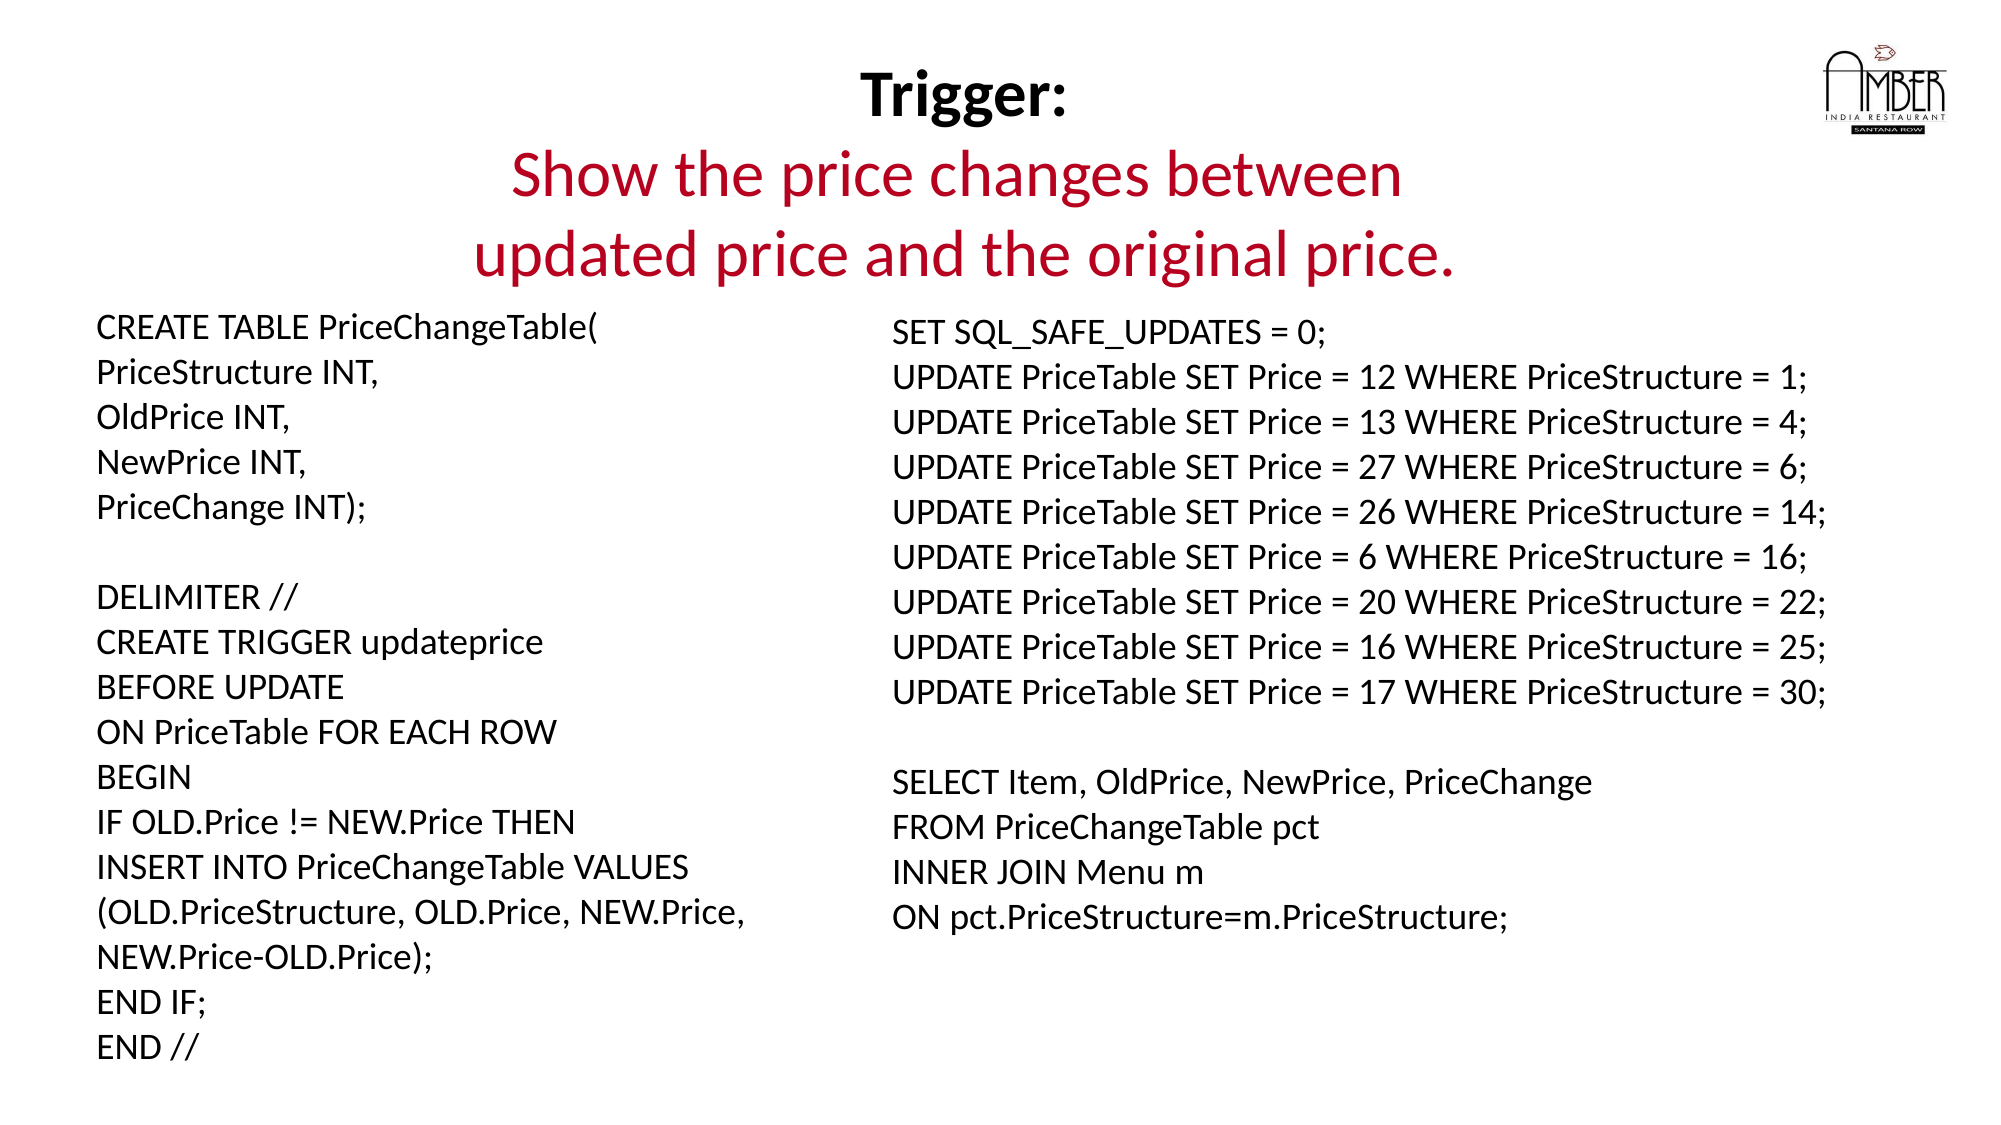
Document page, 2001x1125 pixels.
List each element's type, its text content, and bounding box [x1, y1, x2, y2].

text_box Trigger: Show the price changes between updated price and the original price. [458, 42, 1472, 297]
picture [1806, 11, 1963, 168]
text_box CREATE TABLE PriceChangeTable( PriceStructure INT, OldPrice INT, NewPrice INT, PriceChange INT); DELIMITER // CREATE TRIGGER updateprice BEFORE UPDATE ON PriceTable FOR EACH ROW BEGIN IF OLD.Price != NEW.Price THEN INSERT INTO PriceChangeTable VALUES (OLD.PriceStructure, OLD.Price, NEW.Price, NEW.Price-OLD.Price); END IF; END // [81, 295, 851, 1075]
text_box SET SQL_SAFE_UPDATES = 0; UPDATE PriceTable SET Price = 12 WHERE PriceStructure = 1; UPDATE PriceTable SET Price = 13 WHERE PriceStructure = 4; UPDATE PriceTable SET Price = 27 WHERE PriceStructure = 6; UPDATE PriceTable SET Price = 26 WHERE PriceStructure = 14; UPDATE PriceTable SET Price = 6 WHERE PriceStructure = 16; UPDATE PriceTable SET Price = 20 WHERE PriceStructure = 22; UPDATE PriceTable SET Price = 16 WHERE PriceStructure = 25; UPDATE PriceTable SET Price = 17 WHERE PriceStructure = 30; SELECT Item, OldPrice, NewPrice, PriceChange FROM PriceChangeTable pct INNER JOIN Menu m ON pct.PriceStructure=m.PriceStructure; [877, 299, 1843, 945]
